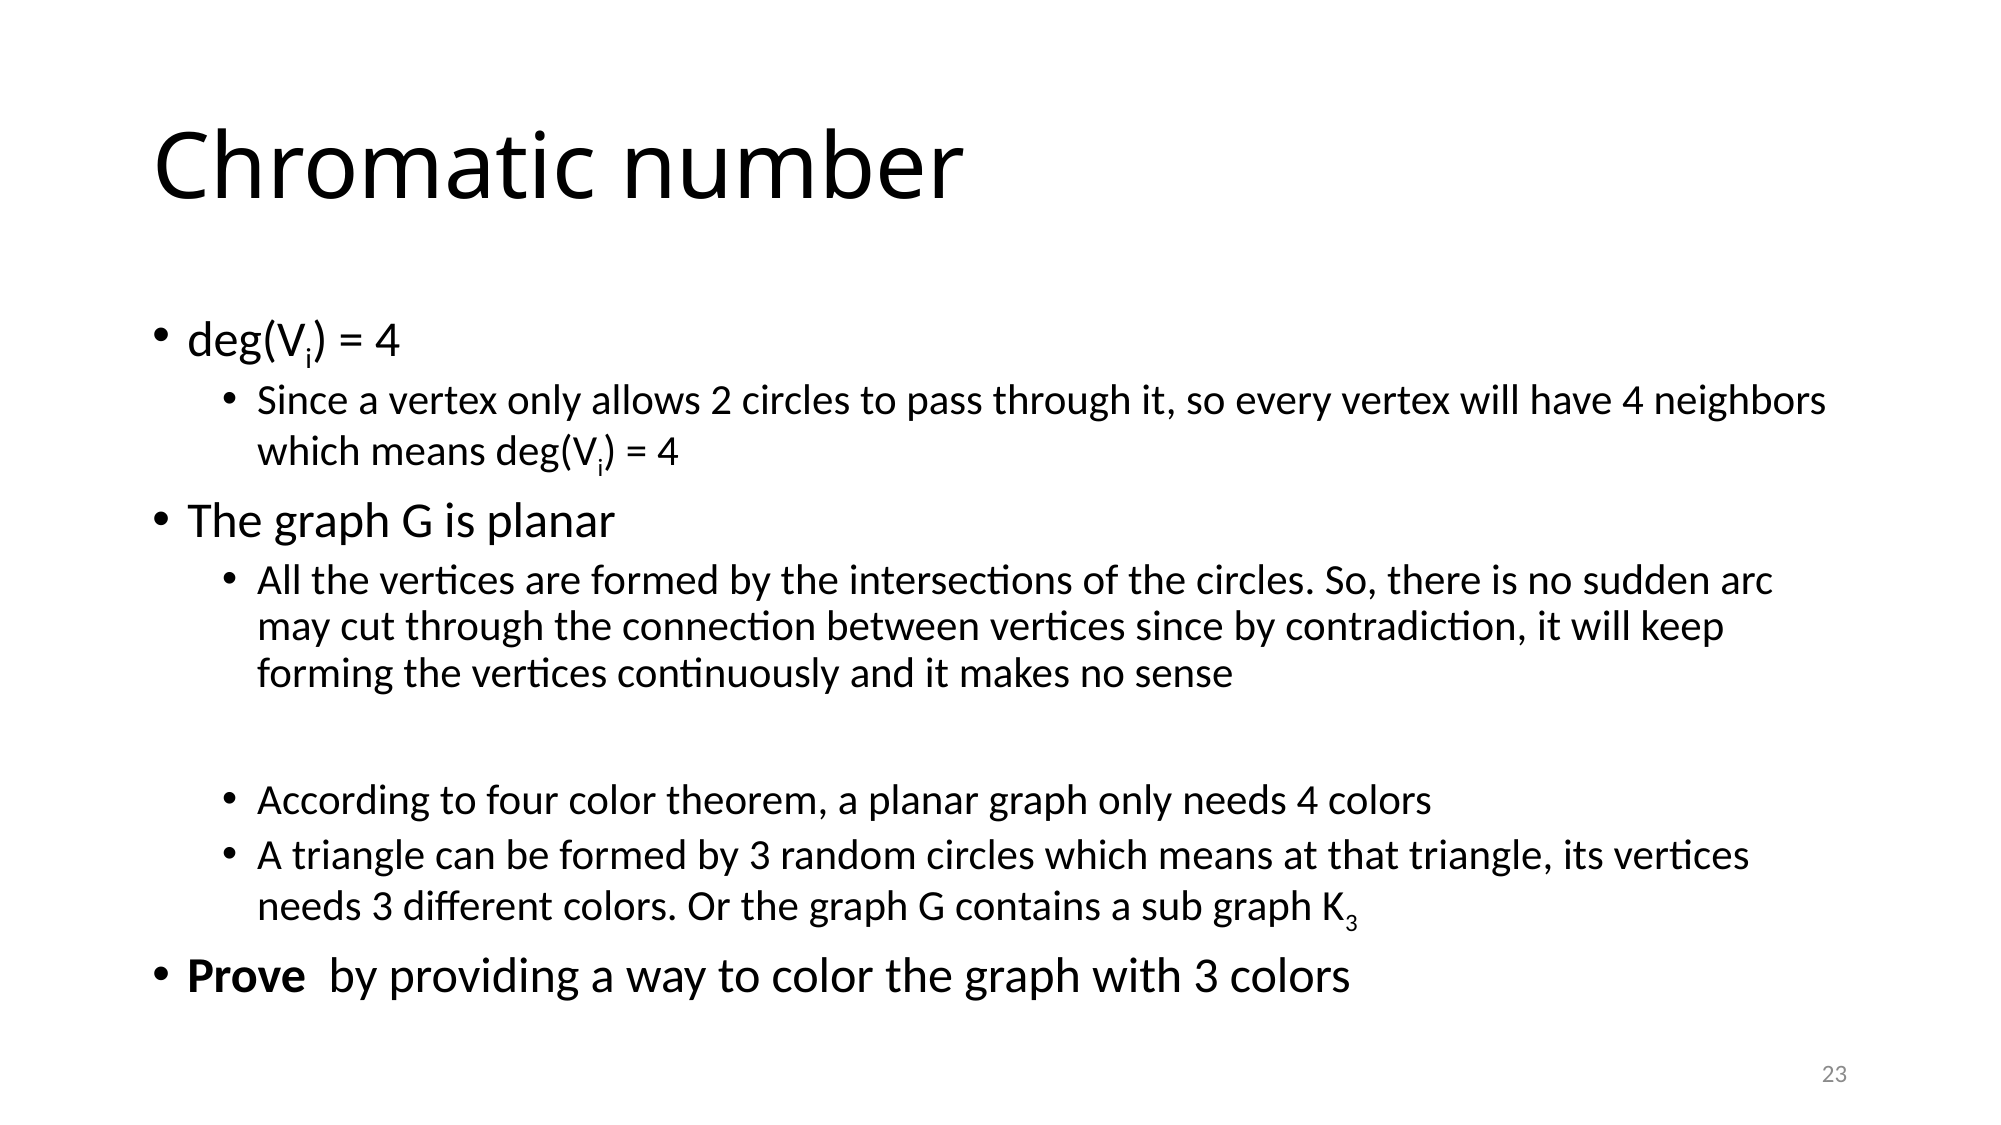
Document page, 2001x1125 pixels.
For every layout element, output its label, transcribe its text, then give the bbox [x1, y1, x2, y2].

slide_number 23 [1412, 1042, 1863, 1103]
title Chromatic number [137, 59, 1863, 278]
